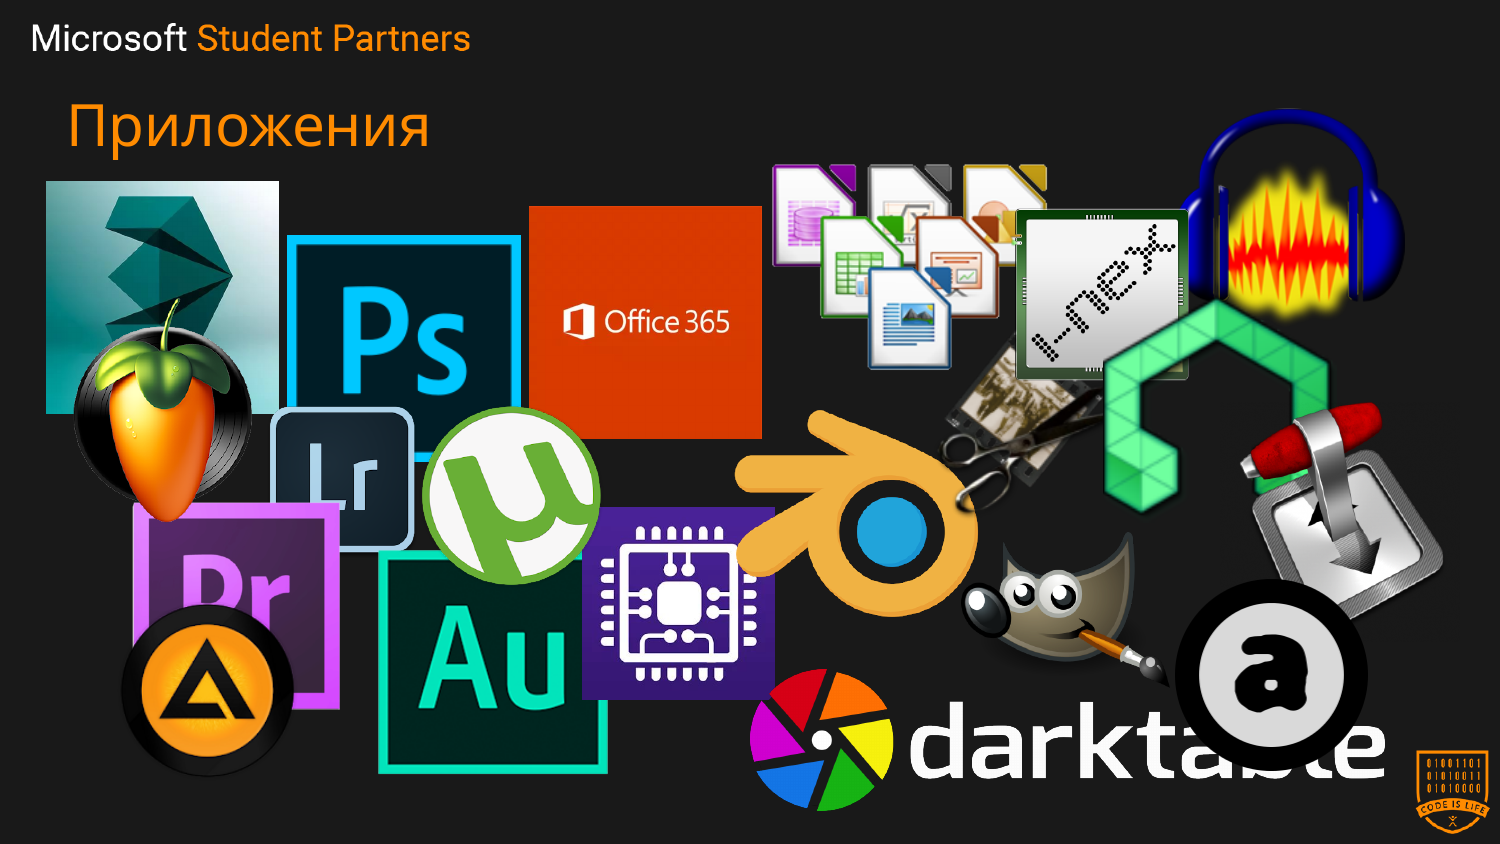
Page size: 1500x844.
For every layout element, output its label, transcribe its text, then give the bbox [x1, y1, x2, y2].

title Приложения [51, 72, 1449, 167]
picture [0, 0, 1500, 844]
